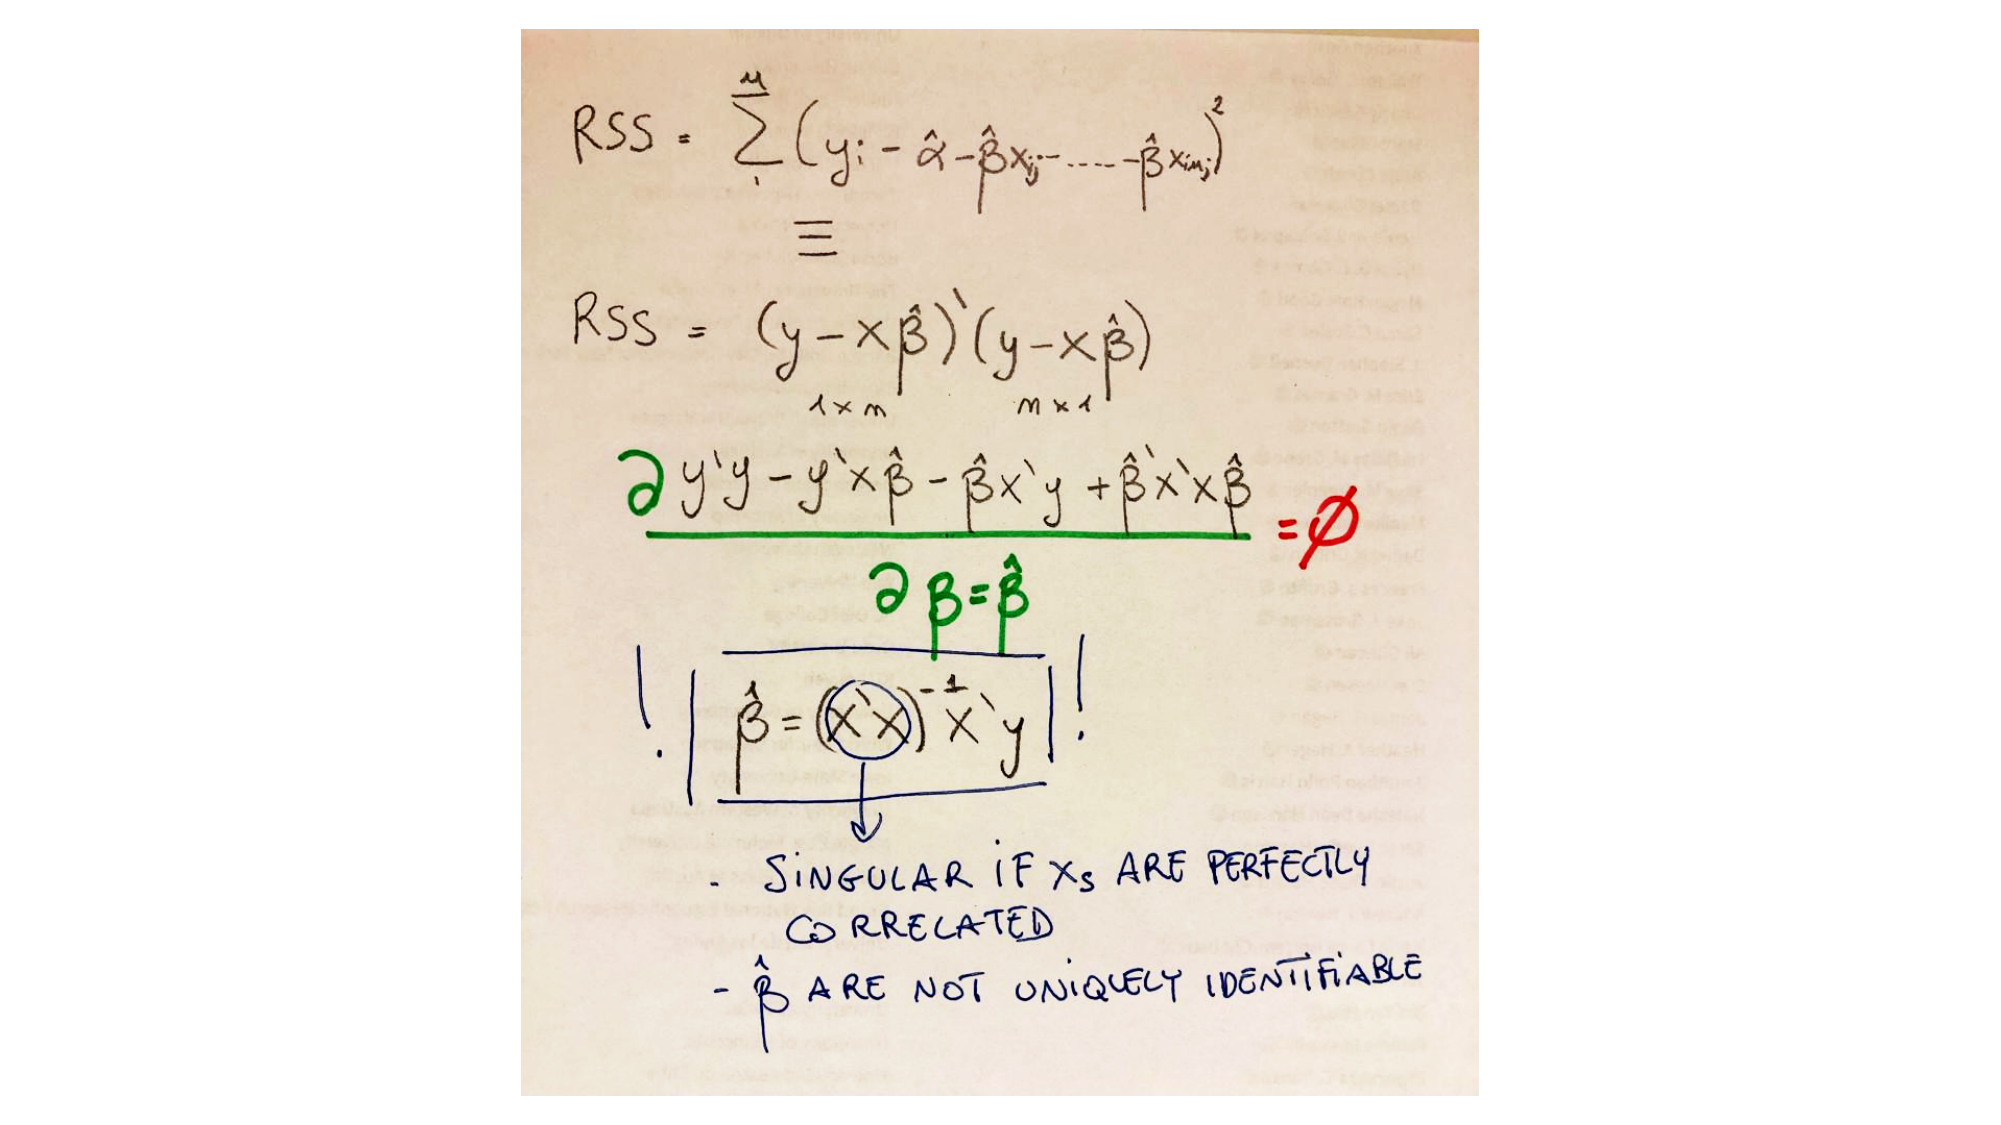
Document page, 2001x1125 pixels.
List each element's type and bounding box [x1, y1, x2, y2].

picture [521, 29, 1479, 1096]
